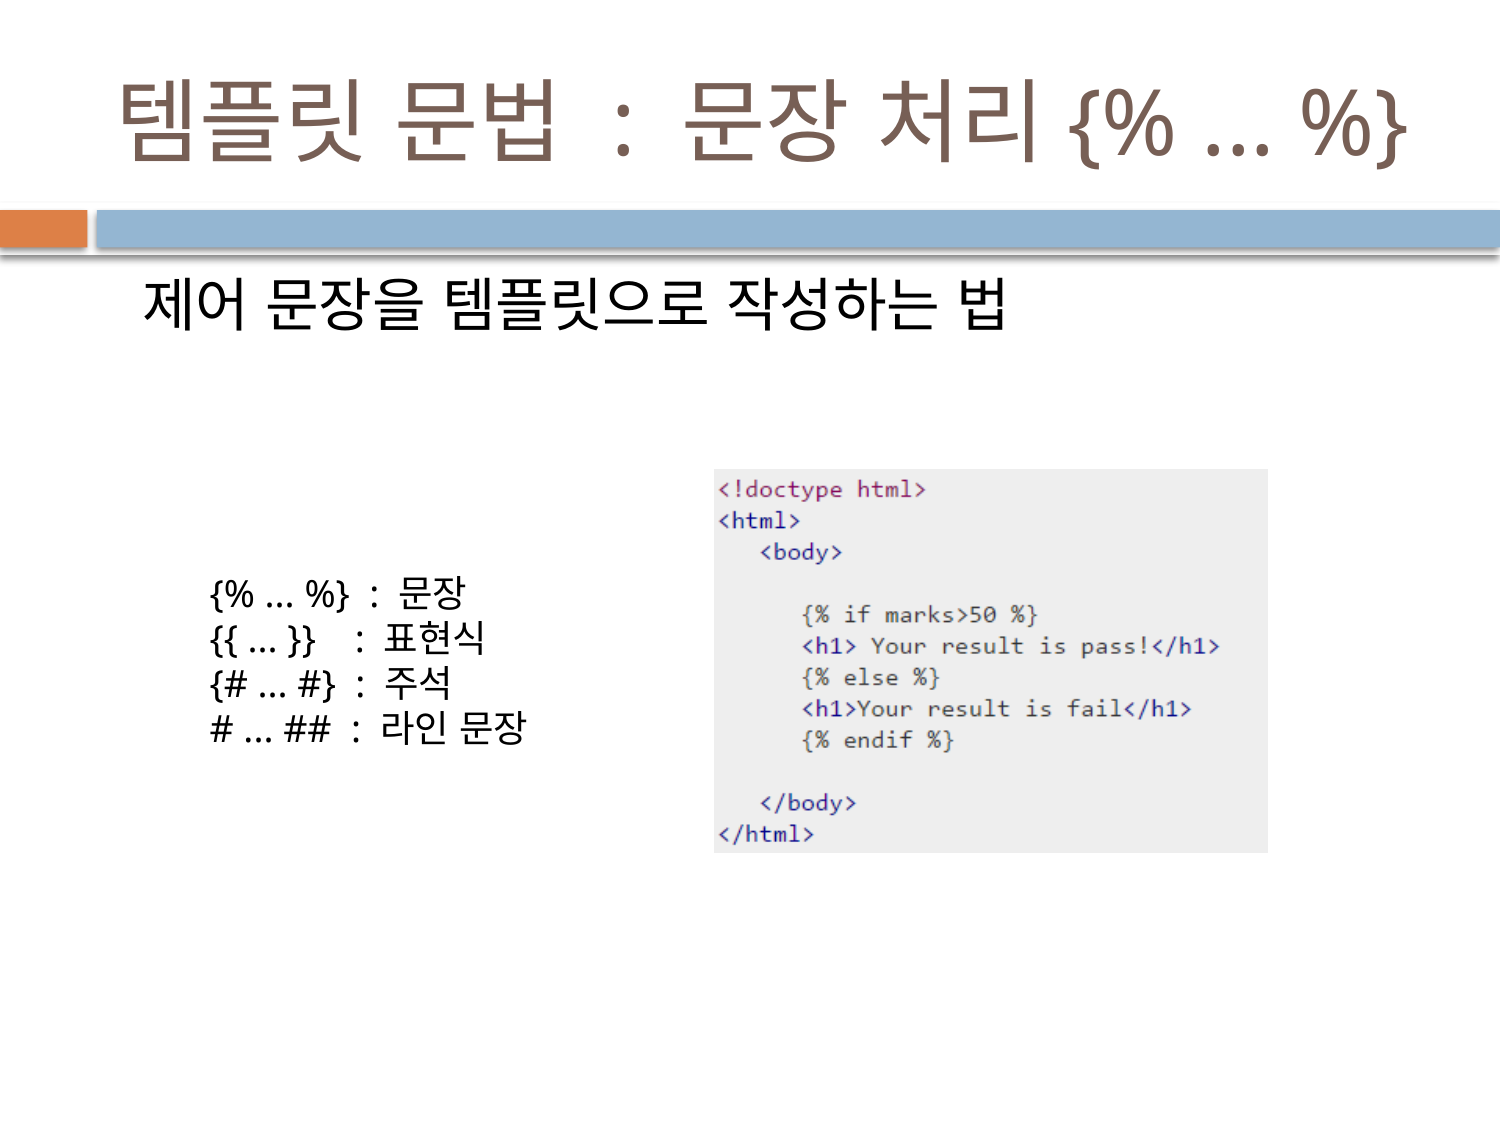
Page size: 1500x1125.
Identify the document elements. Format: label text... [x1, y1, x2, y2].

picture [714, 469, 1268, 853]
text_box {% ... %} : 문장 {{ ... }} : 표현식 {# ... #} : 주석 # ... ## : 라인 문장 [194, 562, 656, 758]
text_box 제어 문장을 템플릿으로 작성하는 법 [100, 261, 1412, 346]
title 템플릿 문법 : 문장 처리{% ... %} [100, 37, 1438, 200]
